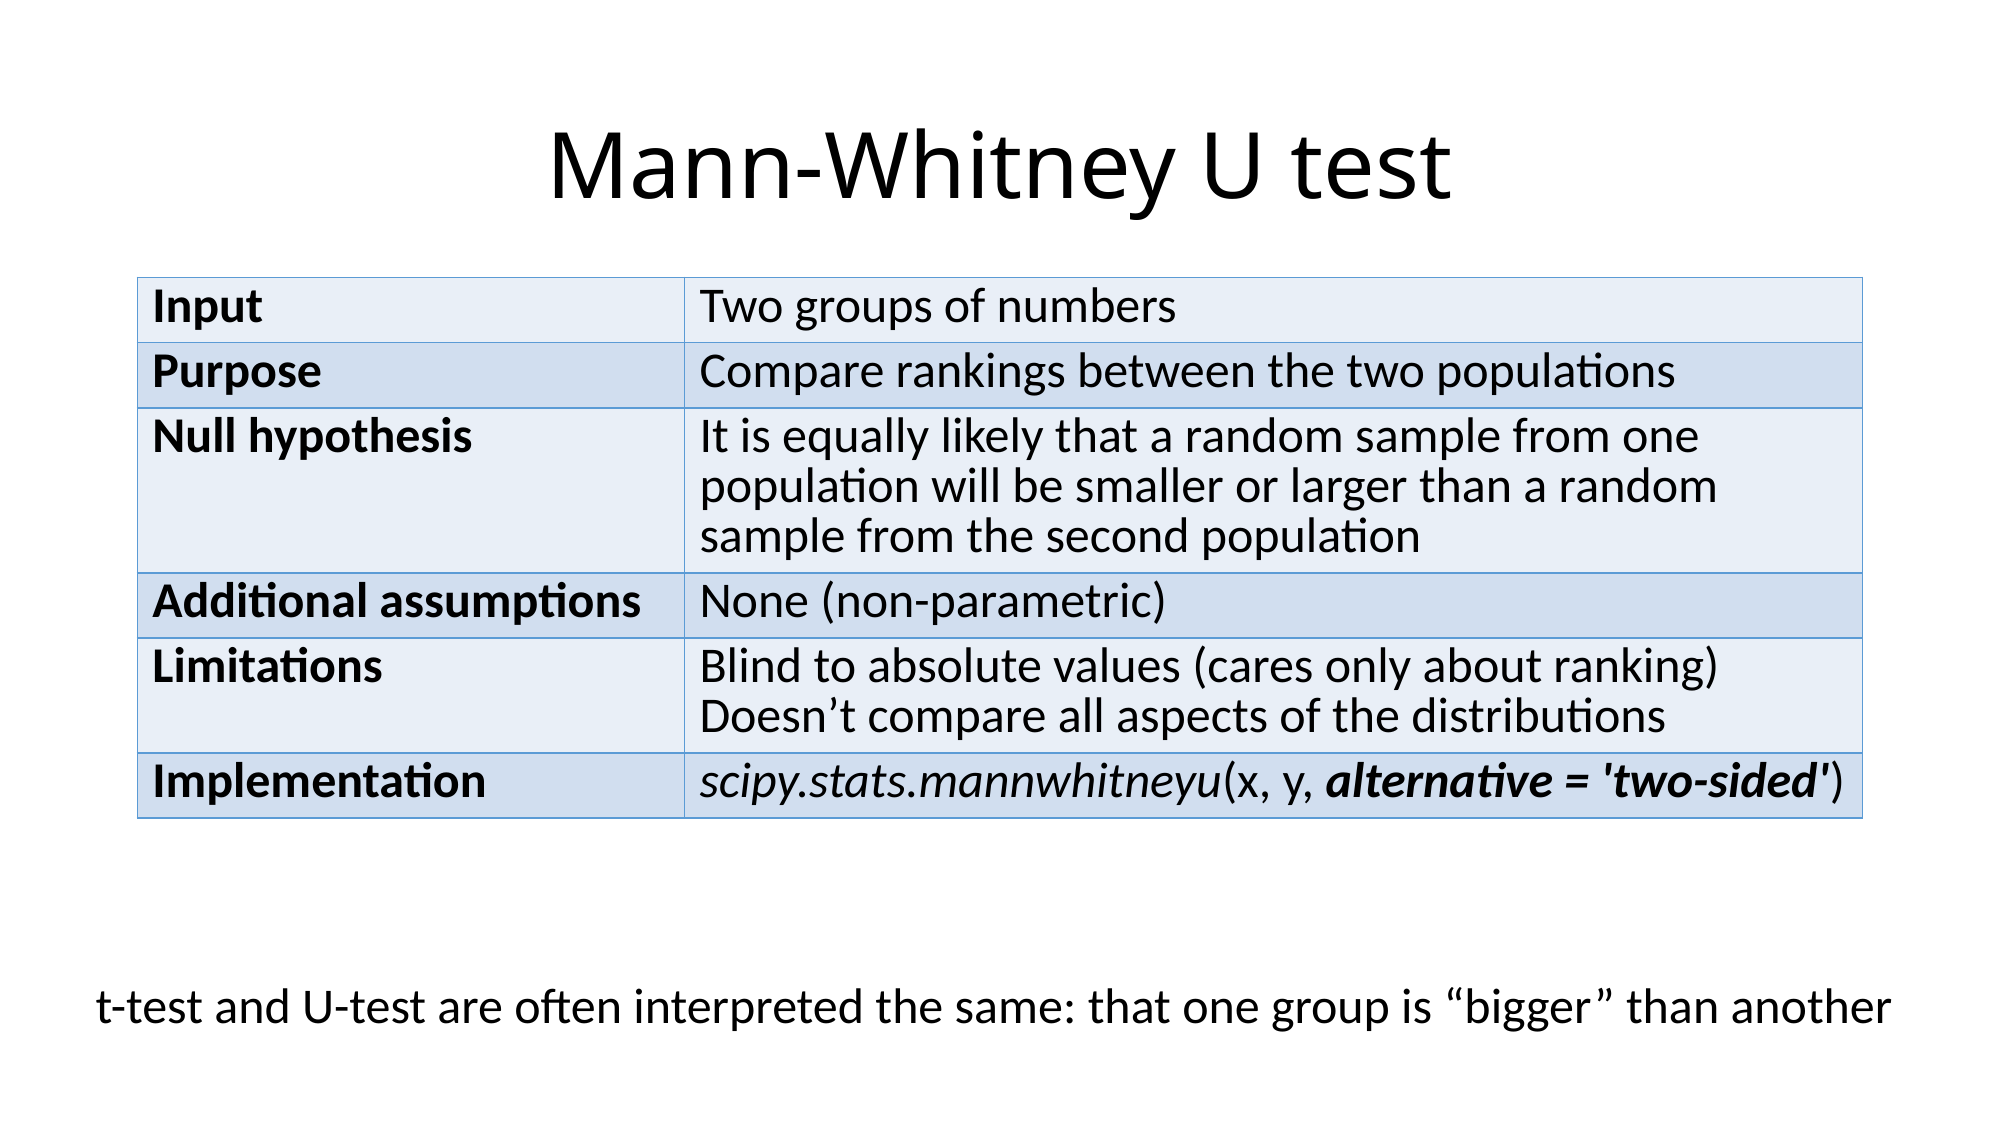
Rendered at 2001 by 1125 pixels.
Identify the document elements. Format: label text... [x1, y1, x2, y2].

table_cell It is equally likely that a random sample from one population will be smaller or larger than a random sample from the second population [685, 409, 1862, 572]
text_box t-test and U-test are often interpreted the same: that one group is “bigger” than another [0, 966, 2000, 1042]
table_cell Purpose [138, 343, 684, 407]
table_cell Additional assumptions [138, 574, 684, 637]
table_header Two groups of numbers [685, 278, 1862, 342]
table_cell Limitations [138, 639, 684, 752]
table_cell Null hypothesis [138, 409, 684, 572]
table_cell Implementation [138, 754, 684, 817]
table_cell Compare rankings between the two populations [685, 343, 1862, 407]
title Mann-Whitney U test [137, 59, 1863, 277]
table_cell None (non-parametric) [685, 574, 1862, 637]
table_cell Blind to absolute values (cares only about ranking) Doesn’t compare all aspects of the distributions [685, 639, 1862, 752]
table_cell scipy.stats.mannwhitneyu(x, y, alternative = 'two-sided') [685, 754, 1862, 817]
table_header Input [138, 278, 684, 342]
